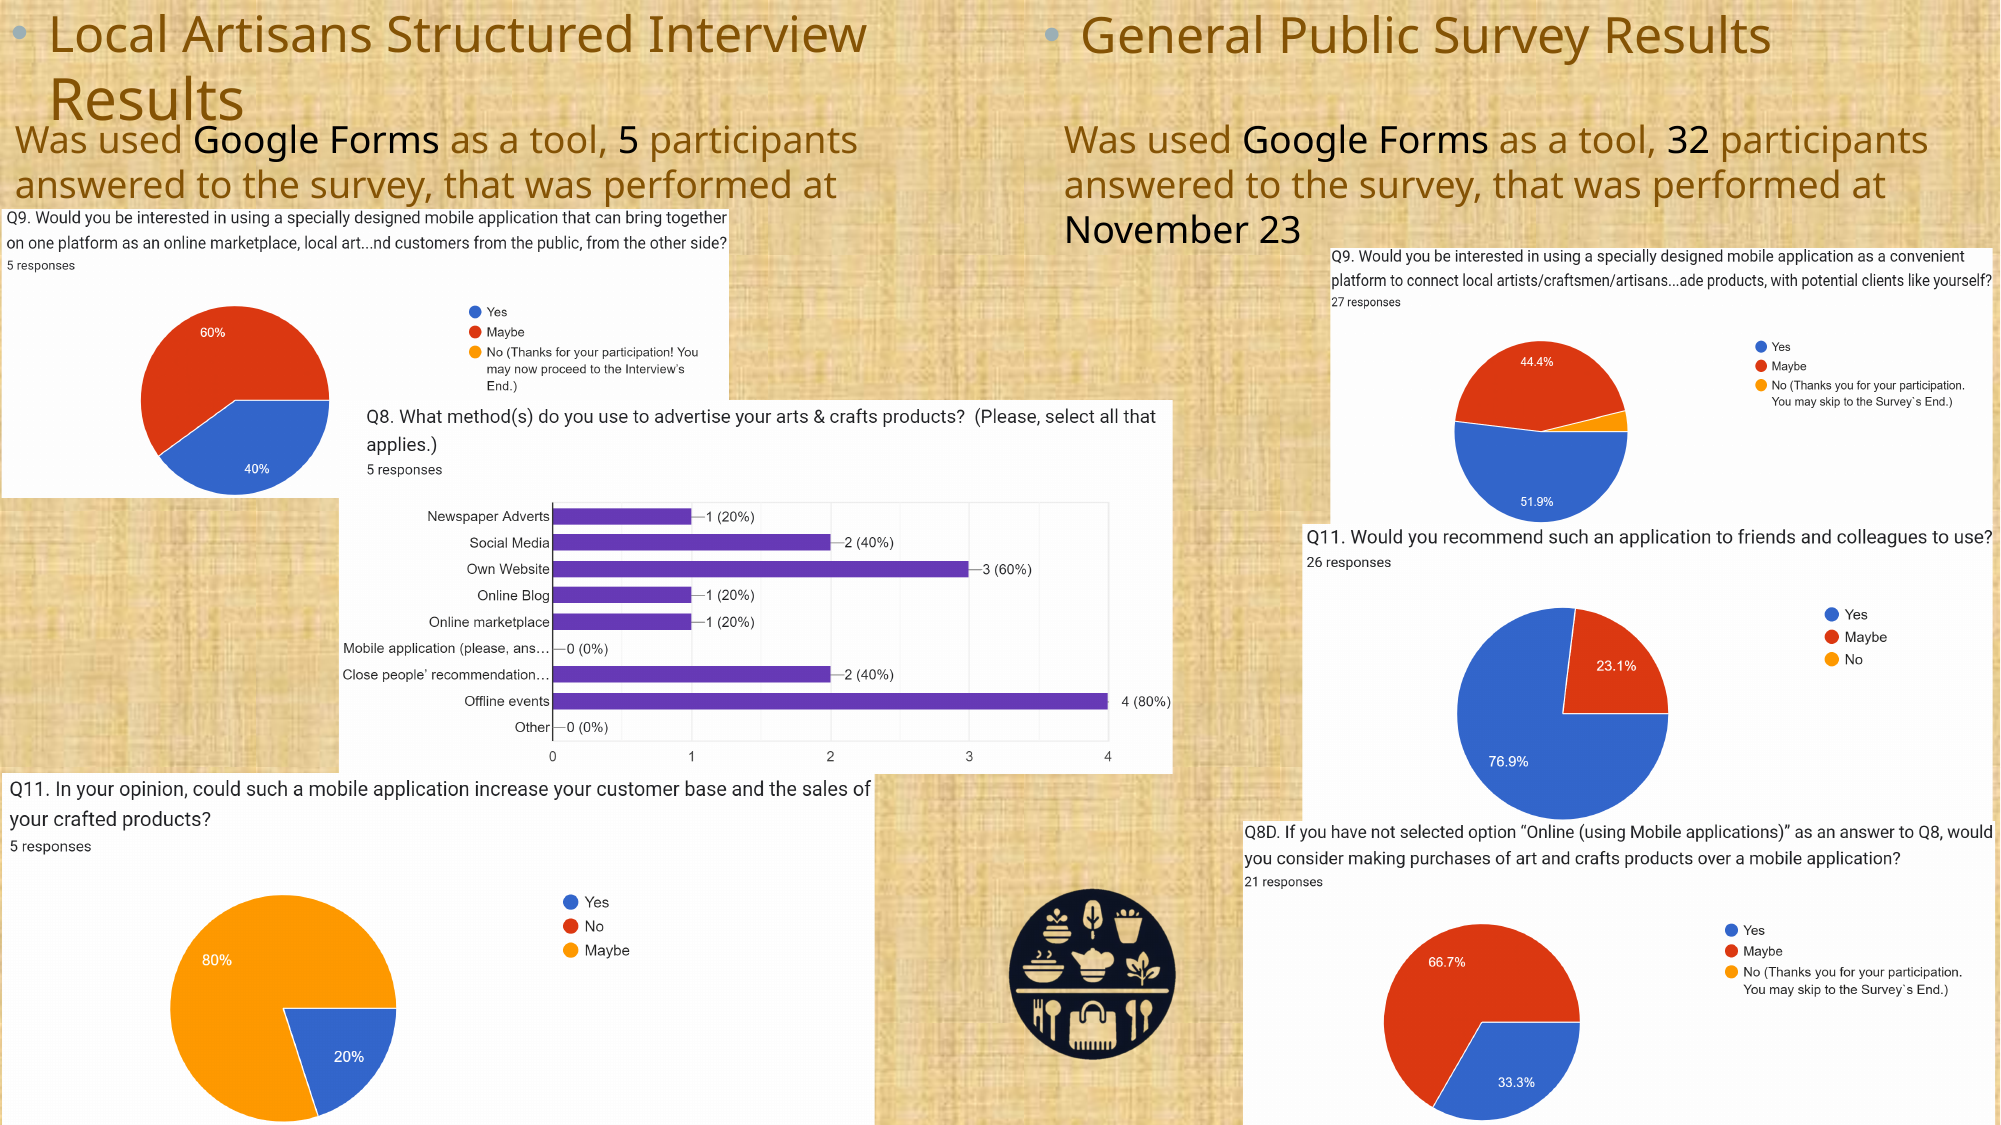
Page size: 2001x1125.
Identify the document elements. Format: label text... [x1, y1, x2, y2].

text_box General Public Survey Results [1028, 0, 2000, 200]
text_box Was used Google Forms as a tool, 32 participants answered to the survey, that was performed at November 23 [1048, 200, 2000, 259]
text_box Was used Google Forms as a tool, 5 participants answered to the survey, that was performed at November 23 [0, 108, 924, 259]
text_box Local Artisans Structured Interview Results [0, 0, 972, 199]
picture [0, 0, 2001, 1125]
